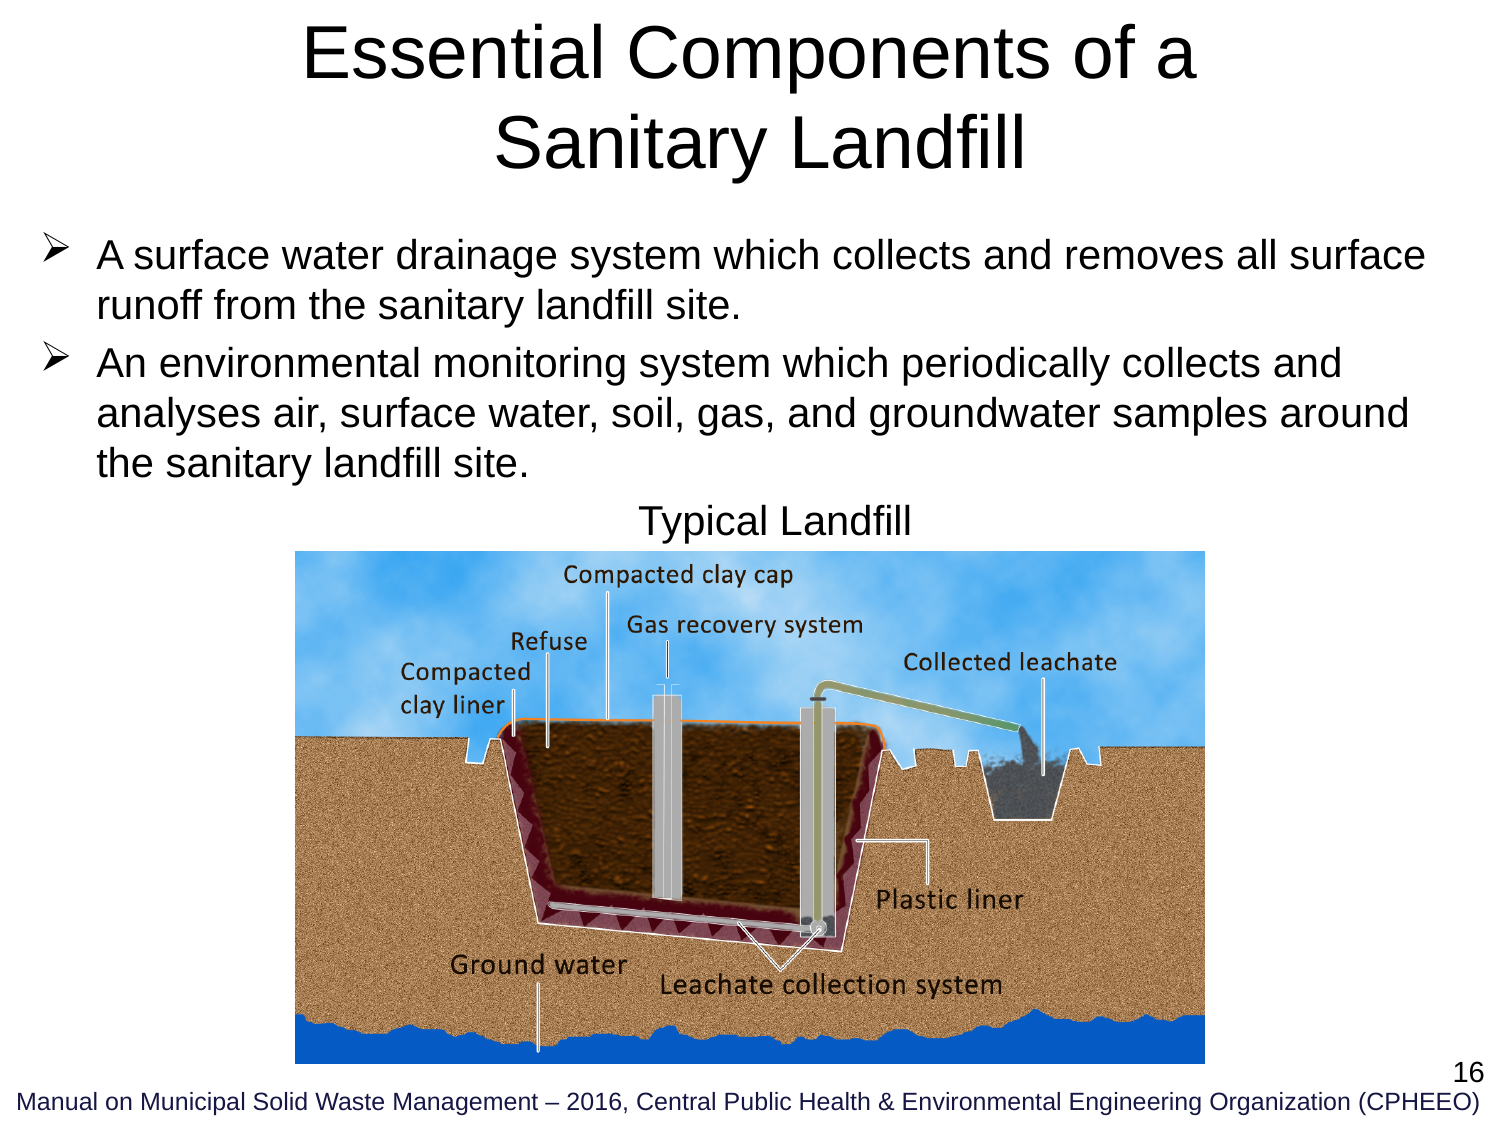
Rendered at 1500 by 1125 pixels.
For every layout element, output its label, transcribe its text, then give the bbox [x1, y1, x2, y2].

picture [294, 551, 1205, 1064]
title Essential Components of a Sanitary Landfill [75, 0, 1425, 188]
slide_number 16 [1149, 1045, 1500, 1077]
list A surface water drainage system which collects and removes all surface runoff from the sanitary landfill site. An environmental monitoring system which periodically collects and analyses air, surface water, soil, gas, and groundwater samples around the sanitary landfill site. [24, 220, 1475, 1030]
text_box Manual on Municipal Solid Waste Management – 2016, Central Public Health & Environmental Engineering Organization (CPHEEO) [0, 1077, 1500, 1123]
text_box Typical Landfill [623, 486, 927, 550]
